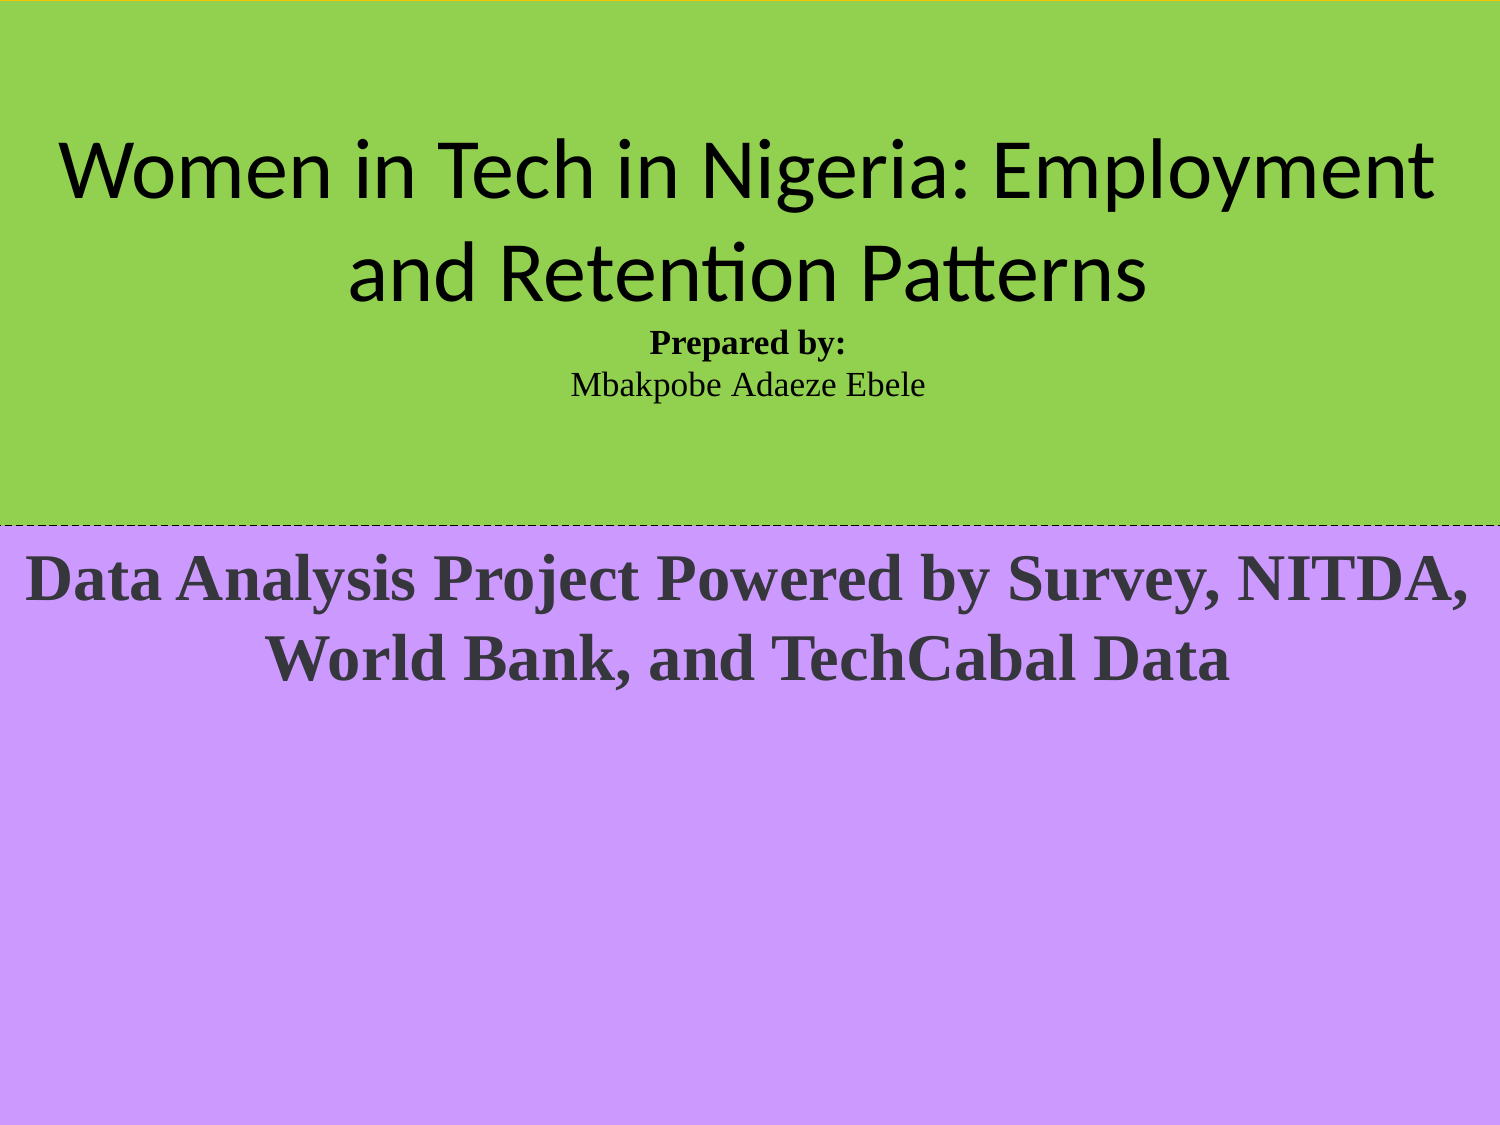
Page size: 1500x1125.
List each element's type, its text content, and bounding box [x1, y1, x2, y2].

subtitle Data Analysis Project Powered by Survey, NITDA, World Bank, and TechCabal Data [0, 525, 1500, 1125]
title Women in Tech in Nigeria: Employment and Retention Patterns Prepared by: Mbakpobe Adaeze Ebele [0, 0, 1500, 525]
